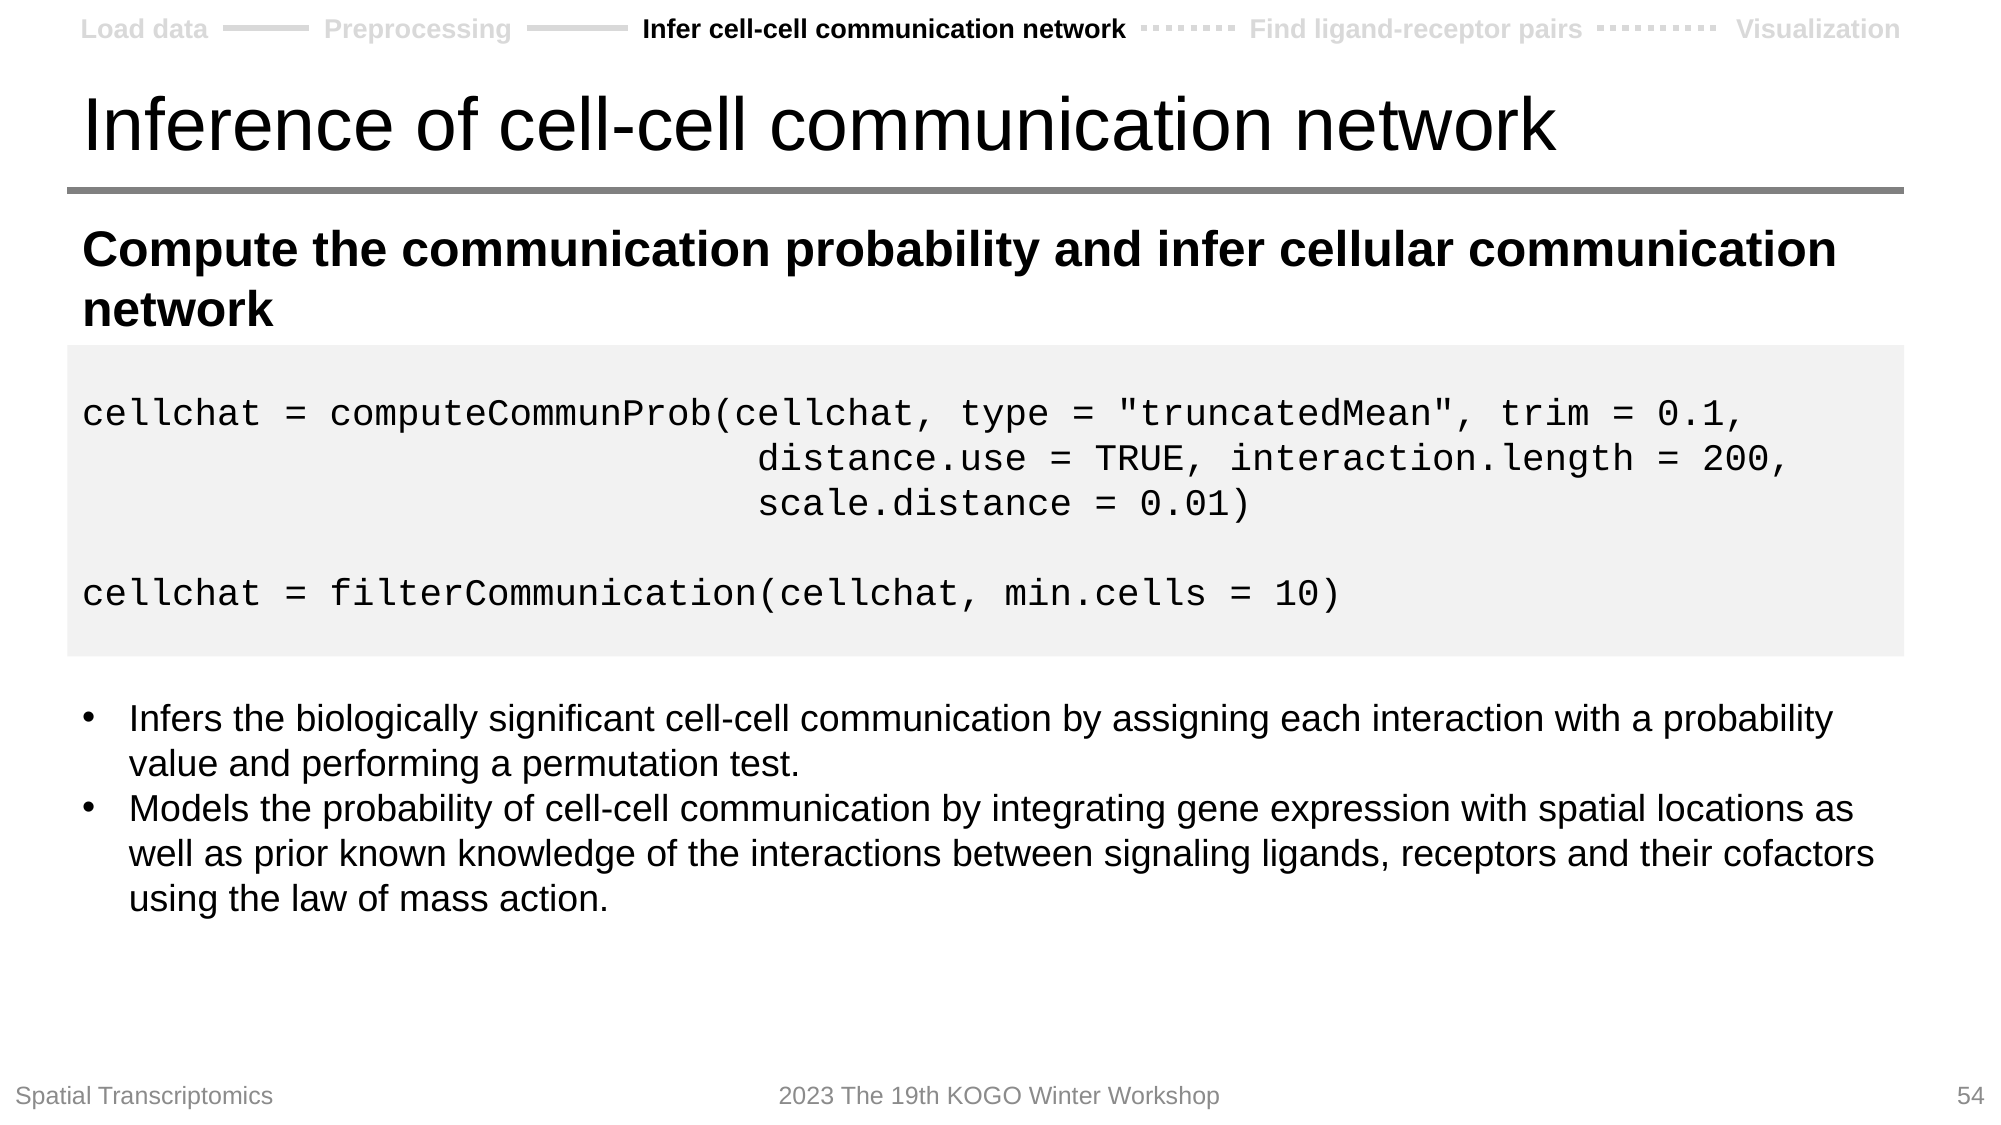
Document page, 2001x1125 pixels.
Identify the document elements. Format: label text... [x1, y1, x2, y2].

text_box cellchat = computeCommunProb(cellchat, type = "truncatedMean", trim = 0.1, distance.use = TRUE, interaction.length = 200, scale.distance = 0.01) cellchat = filterCommunication(cellchat, min.cells = 10) [66, 344, 1905, 657]
title Inference of cell-cell communication network [67, 61, 2000, 191]
text_box Infers the biologically significant cell-cell communication by assigning each interaction with a probability value and performing a permutation test. Models the probability of cell-cell communication by integrating gene expression with spatial locations as well as prior known knowledge of the interactions between signaling ligands, receptors and their cofactors using the law of mass action. [67, 686, 1905, 927]
text_box Compute the communication probability and infer cellular communication network [67, 208, 1905, 344]
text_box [64, 4, 1918, 53]
slide_number Spatial Transcriptomics [0, 1065, 450, 1125]
footer 2023 The 19th KOGO Winter Workshop [662, 1065, 1338, 1125]
slide_number 54 [1917, 1065, 2000, 1125]
